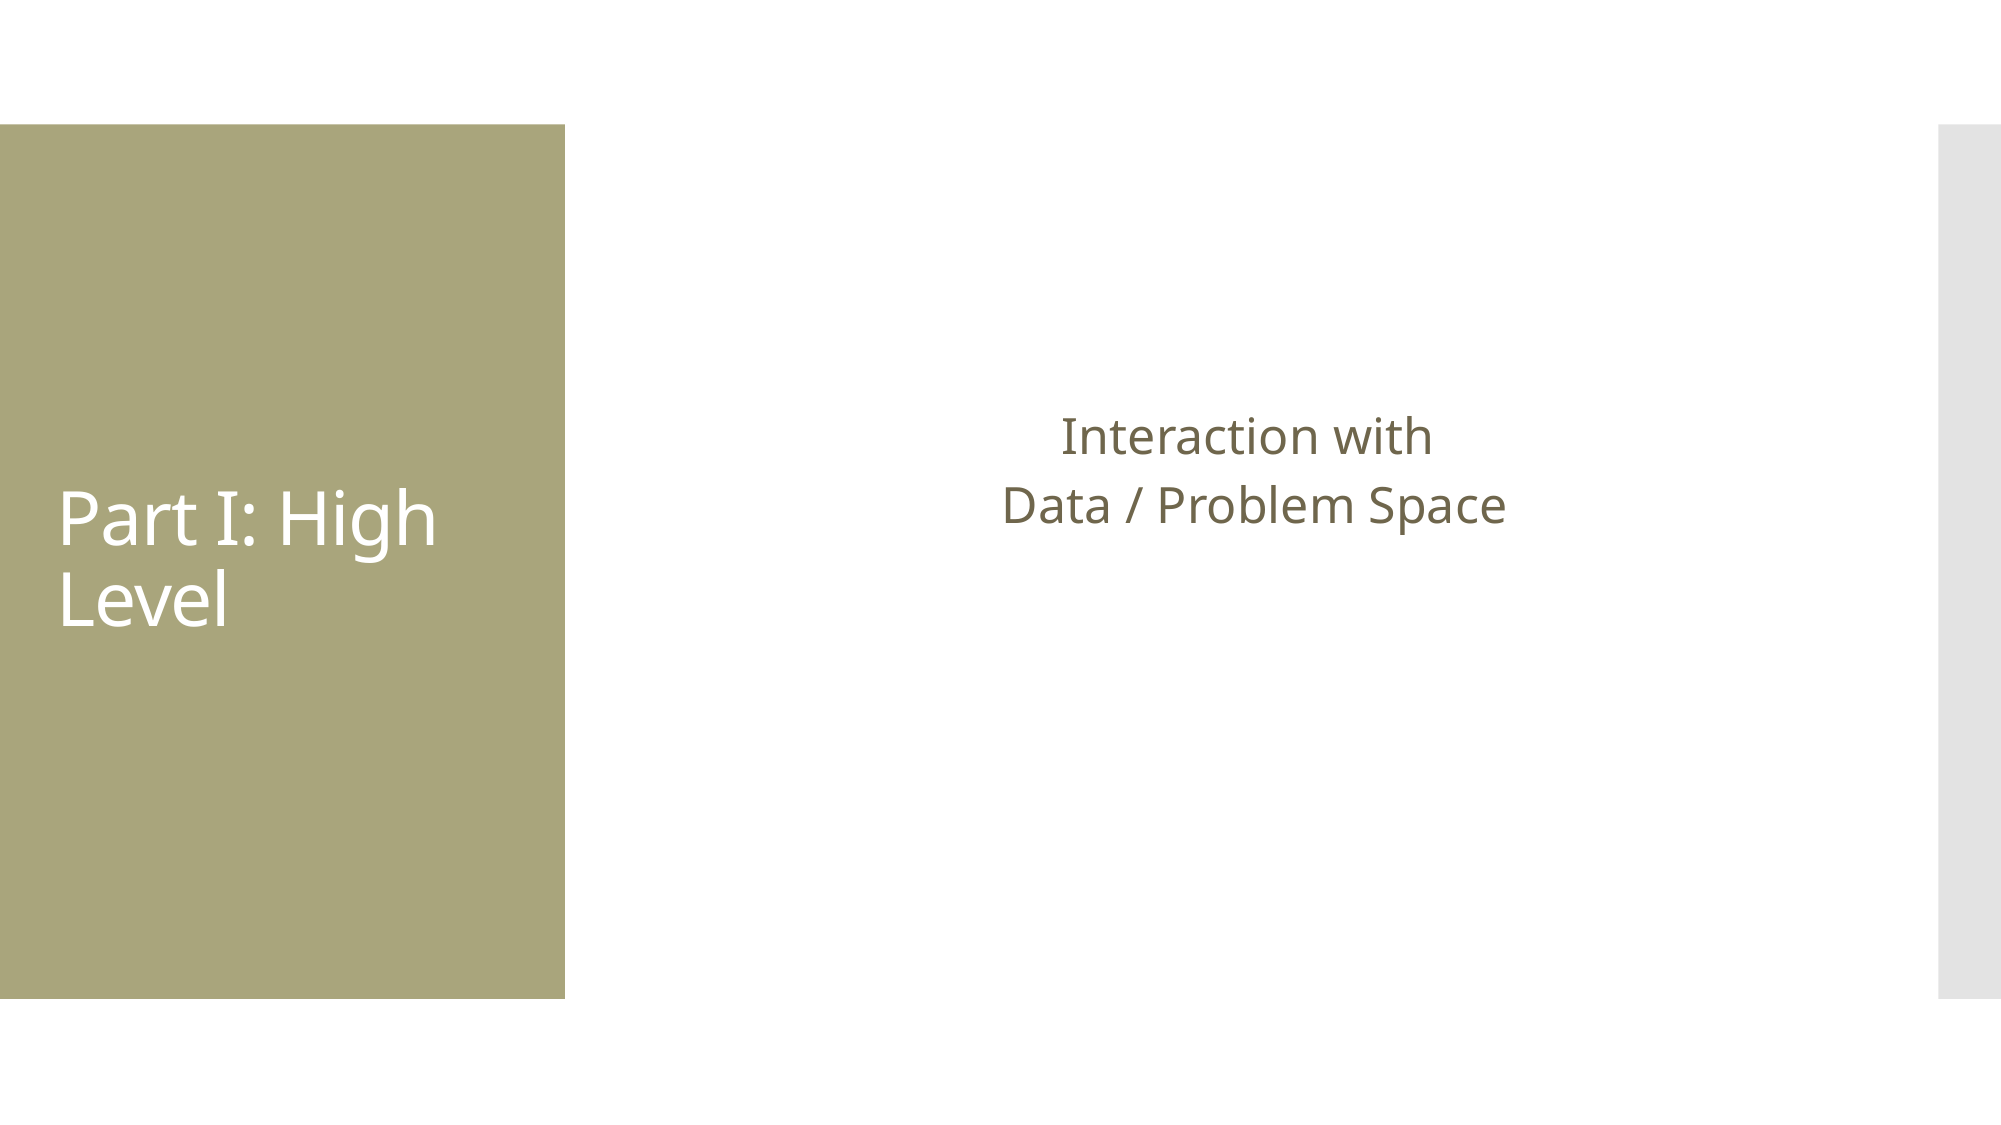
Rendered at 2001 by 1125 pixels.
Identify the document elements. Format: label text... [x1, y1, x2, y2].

list Interaction with Data / Problem Space [579, 264, 1930, 1065]
text_box Part I: High Level [41, 184, 525, 940]
